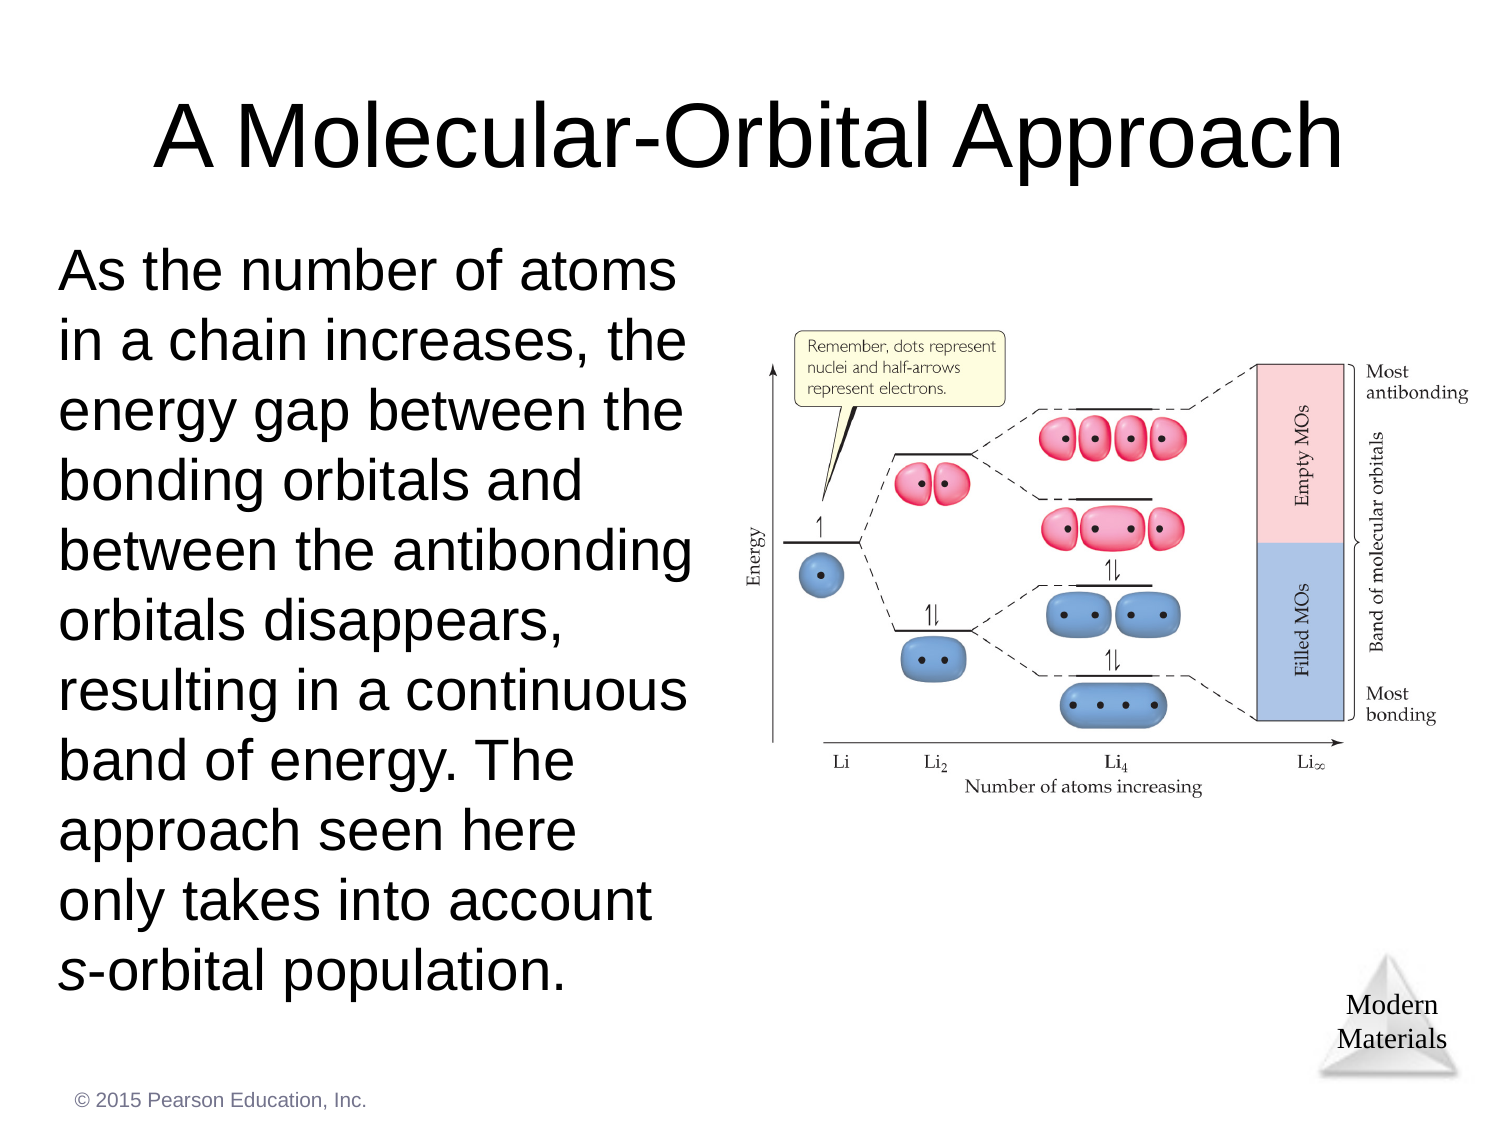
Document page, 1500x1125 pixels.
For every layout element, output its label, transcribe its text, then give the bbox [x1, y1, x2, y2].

picture [741, 325, 1475, 800]
title A Molecular-Orbital Approach [112, 37, 1388, 225]
list As the number of atoms in a chain increases, the energy gap between the bonding orbitals and between the antibonding orbitals disappears, resulting in a continuous band of energy. The approach seen here only takes into account s-orbital population. [0, 224, 714, 1000]
picture [1275, 899, 1500, 1125]
